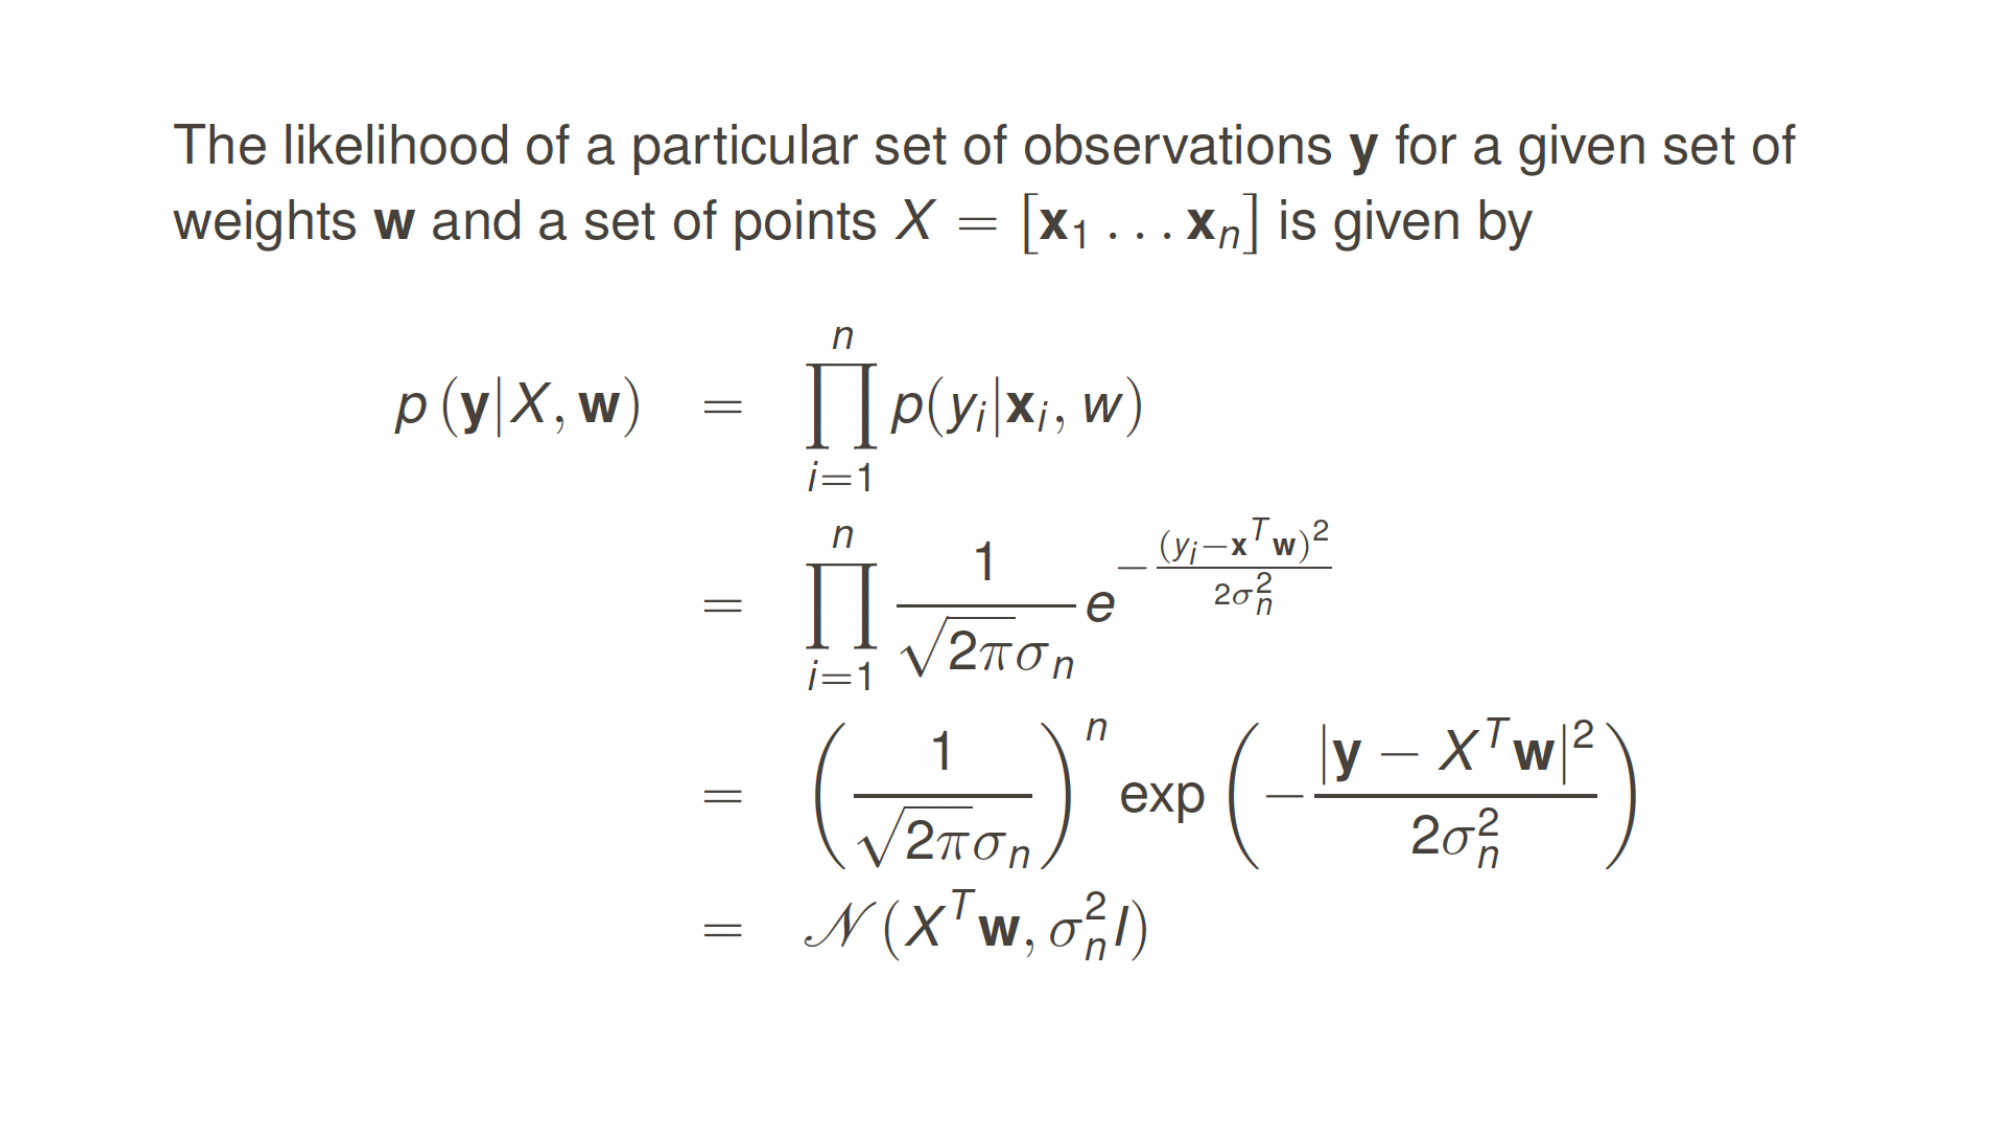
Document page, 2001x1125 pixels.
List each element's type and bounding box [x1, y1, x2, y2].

list [153, 105, 1847, 1020]
